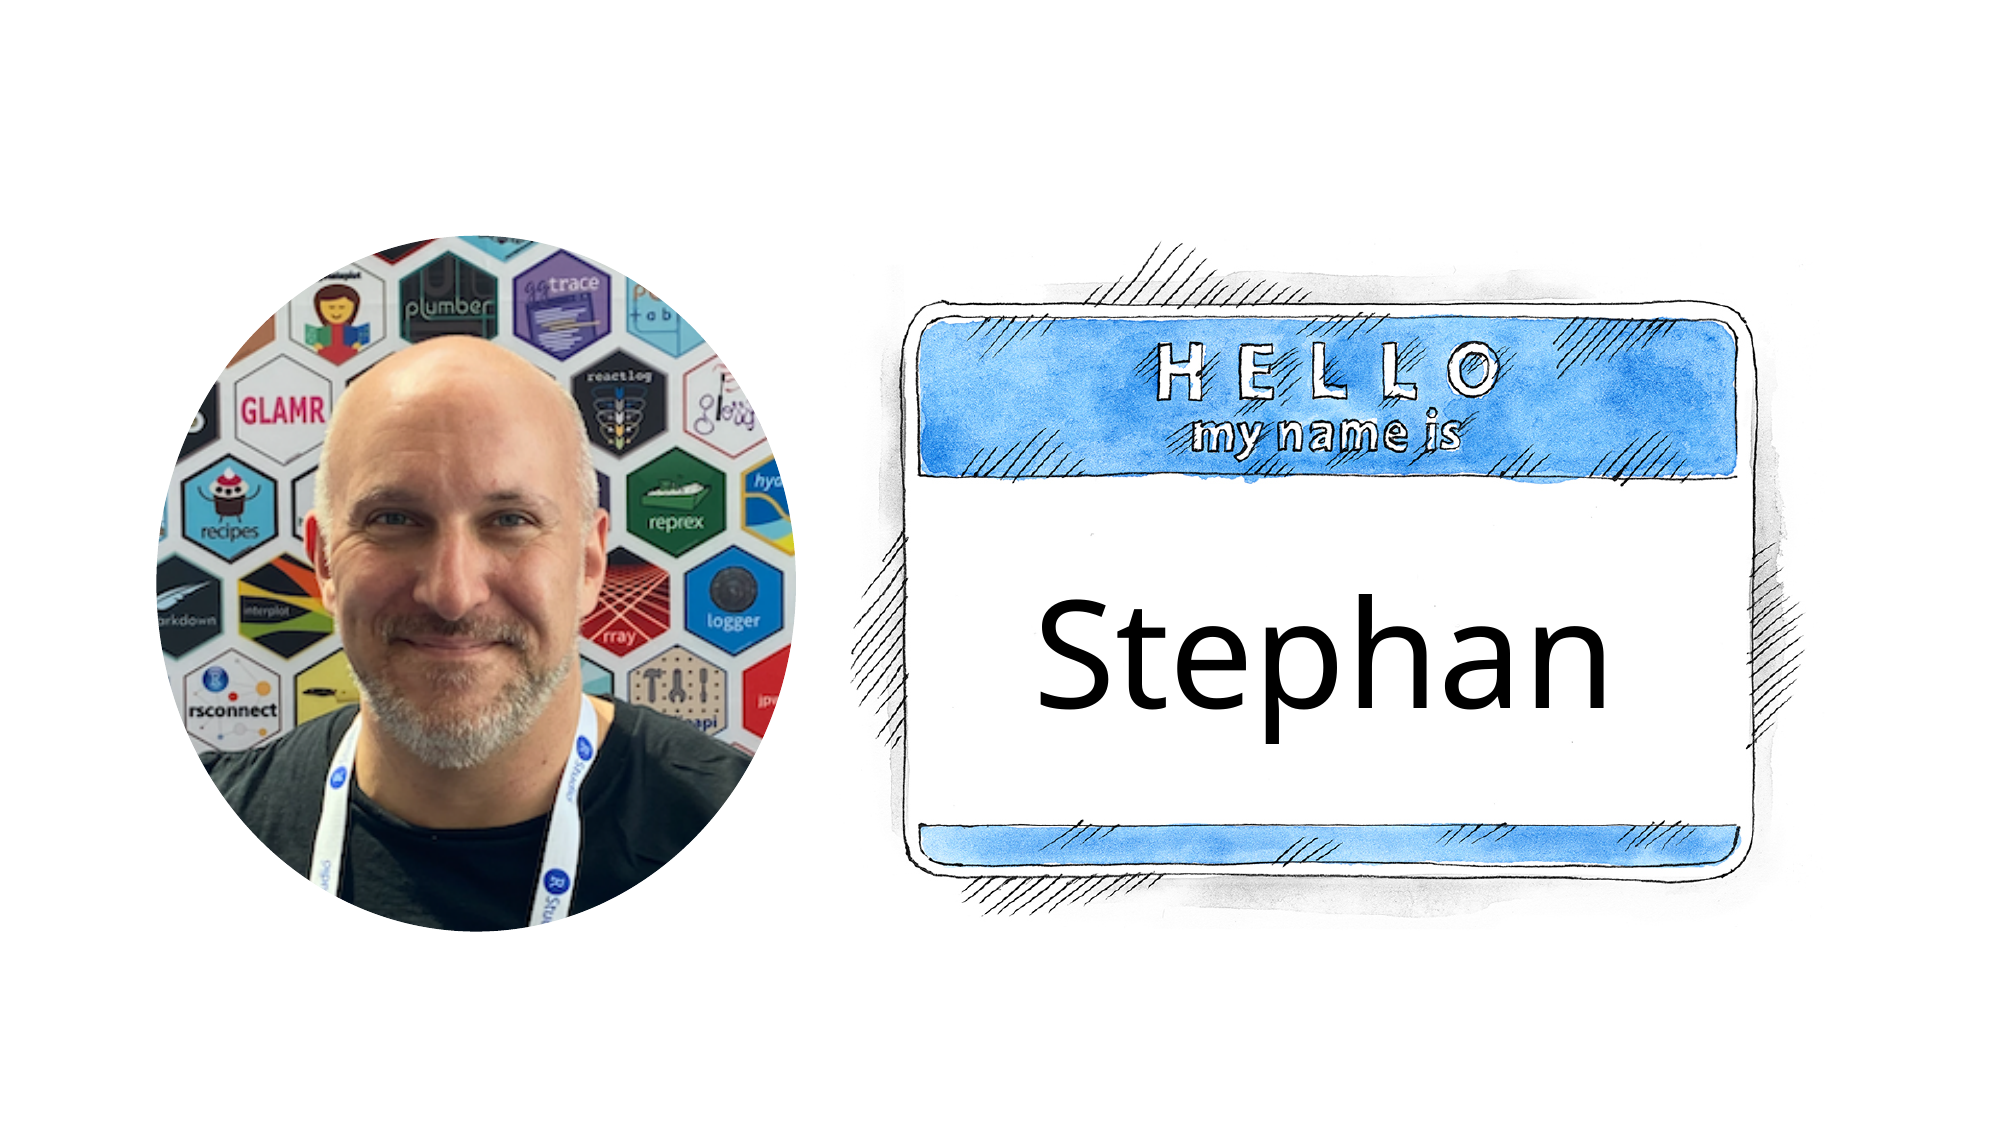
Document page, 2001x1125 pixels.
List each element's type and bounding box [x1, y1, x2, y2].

picture [156, 235, 797, 932]
text_box [814, 217, 1841, 950]
